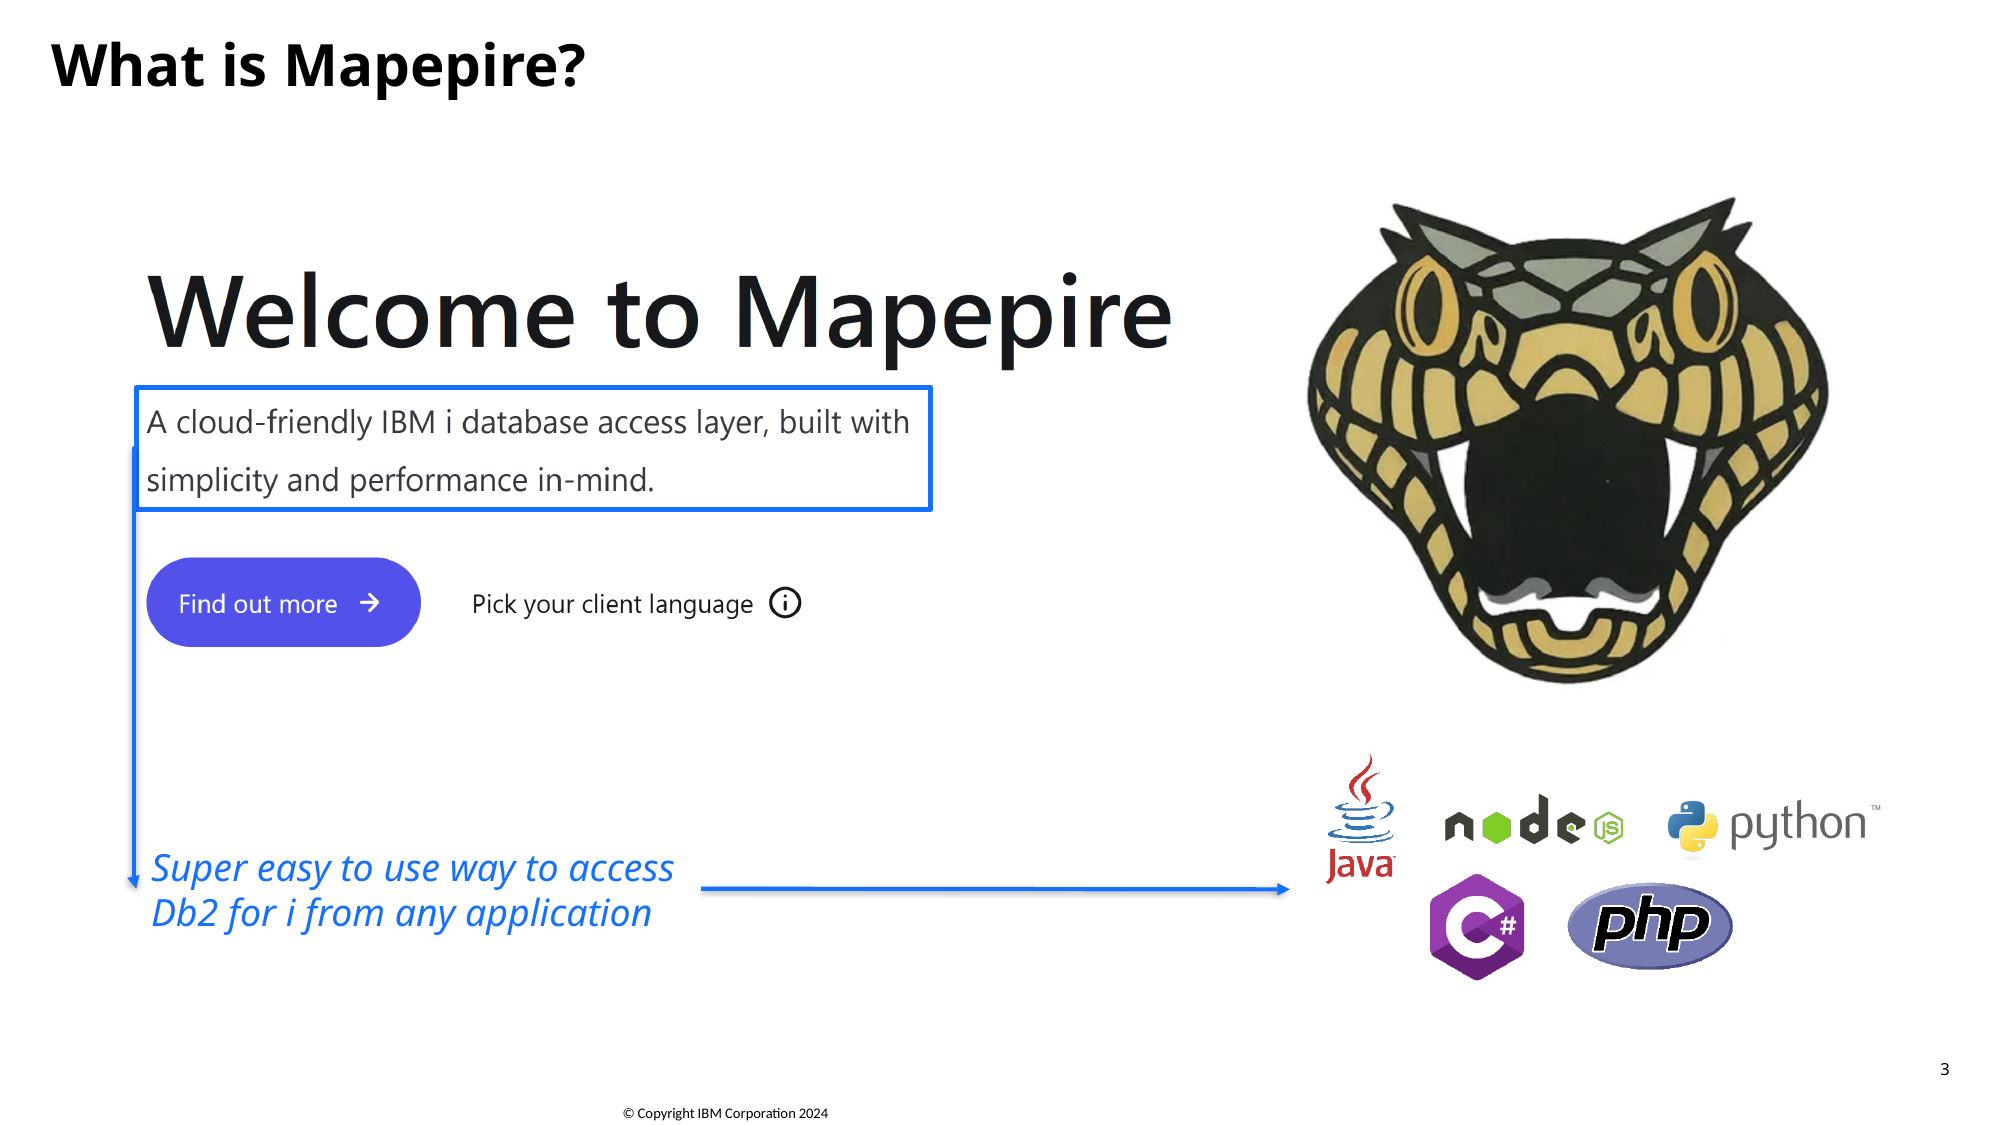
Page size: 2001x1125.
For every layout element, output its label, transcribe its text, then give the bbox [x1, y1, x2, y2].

picture [105, 141, 1913, 1016]
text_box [135, 448, 139, 890]
title What is Mapepire? [51, 36, 1721, 101]
text_box Super easy to use way to access Db2 for i from any application [136, 836, 702, 942]
slide_number 3 [1500, 1055, 1950, 1086]
